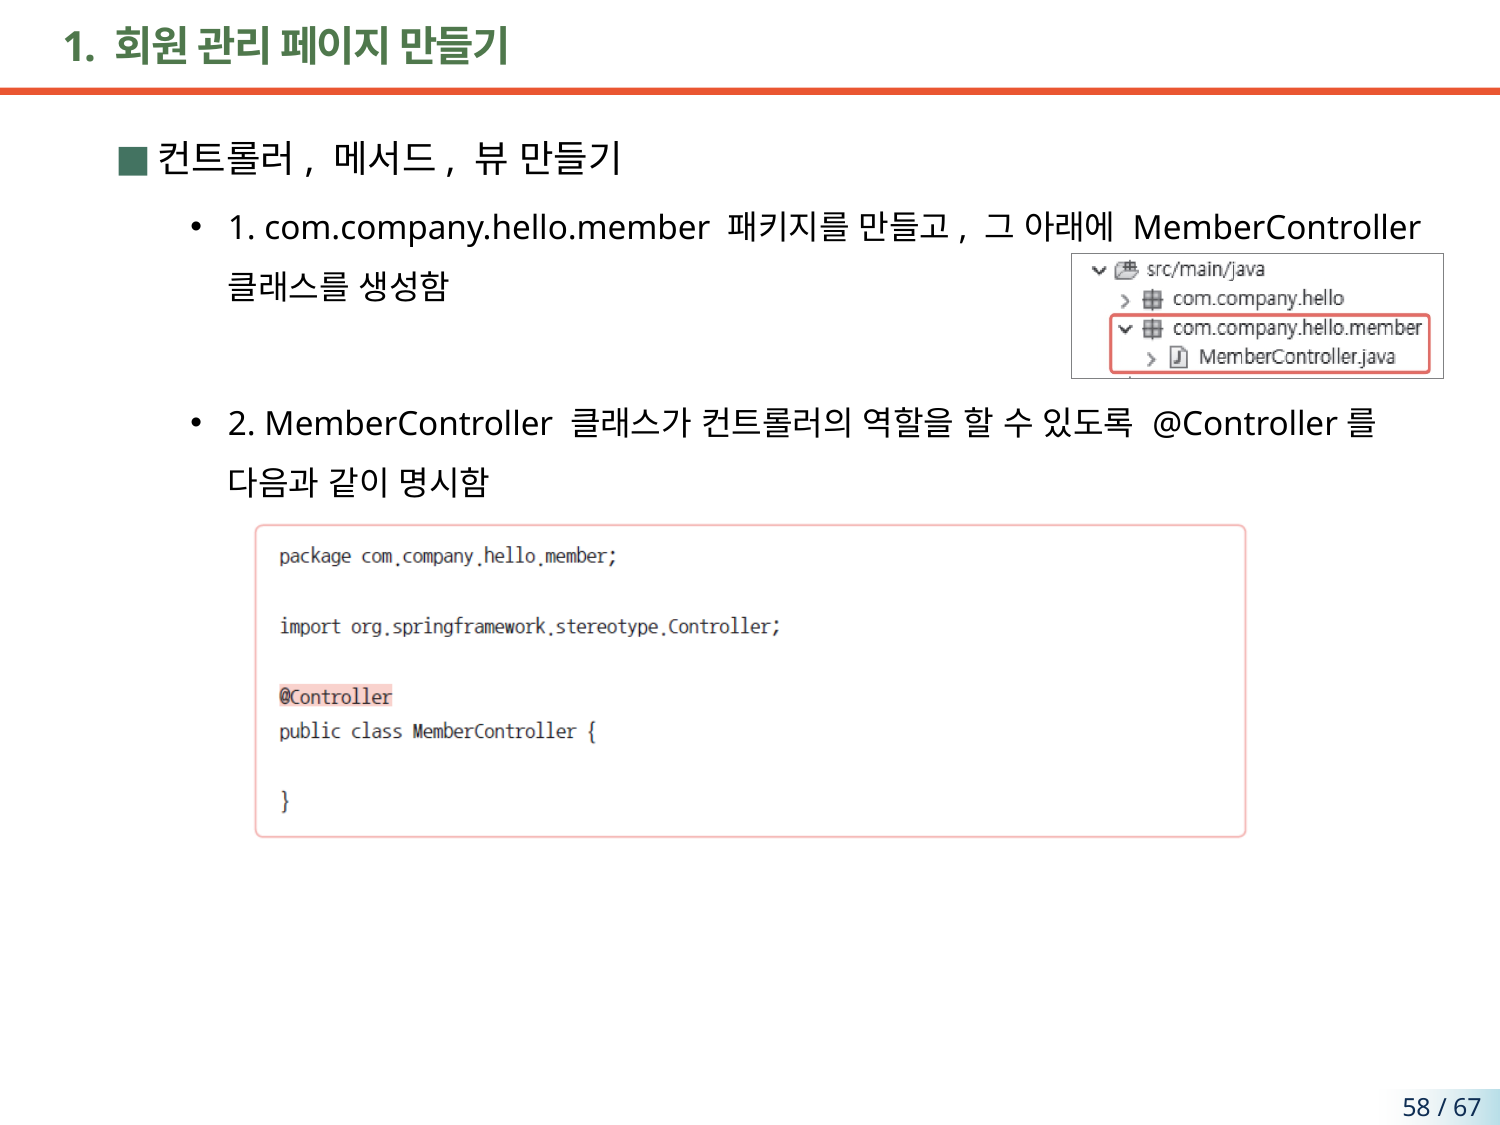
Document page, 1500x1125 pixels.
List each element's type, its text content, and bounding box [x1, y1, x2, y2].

picture [249, 517, 1251, 843]
title 1. 회원 관리 페이지 만들기 [47, 5, 1325, 84]
picture [1067, 248, 1447, 382]
list 컨트롤러, 메서드, 뷰 만들기 1. com.company.hello.member 패키지를 만들고, 그 아래에 MemberController 클래스를 생성함 2. MemberController 클래스가 컨트롤러의 역할을 할 수 있도록 @Controller를 다음과 같이 명시함 [100, 127, 1459, 1050]
